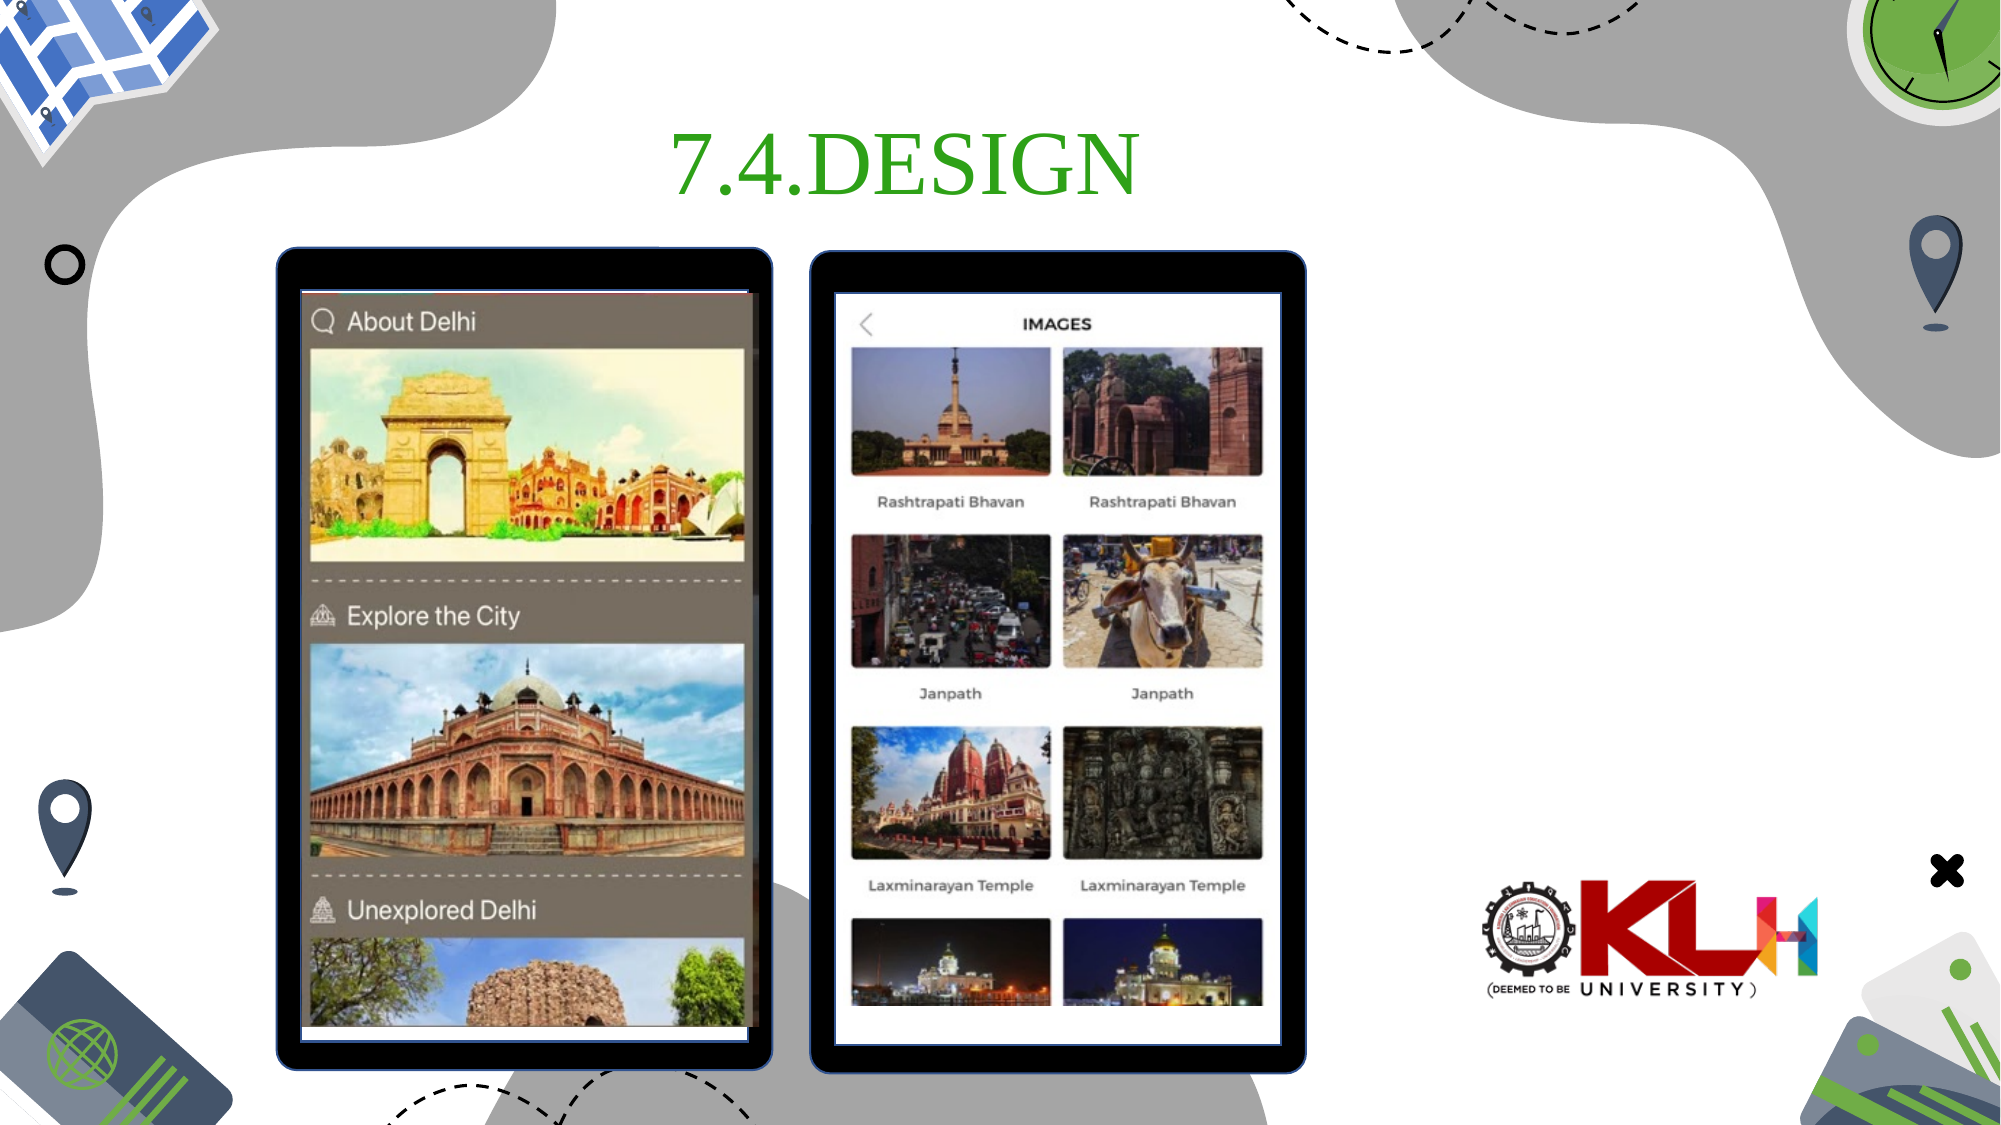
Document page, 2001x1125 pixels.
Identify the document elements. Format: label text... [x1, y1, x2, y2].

picture [843, 300, 1296, 1104]
picture [301, 293, 760, 1027]
text_box [834, 292, 1282, 1046]
text_box [275, 246, 774, 1072]
title 7.4.DESIGN [406, 95, 1405, 221]
text_box [300, 289, 749, 1043]
picture [1474, 771, 1829, 1037]
text_box [809, 250, 1307, 1075]
